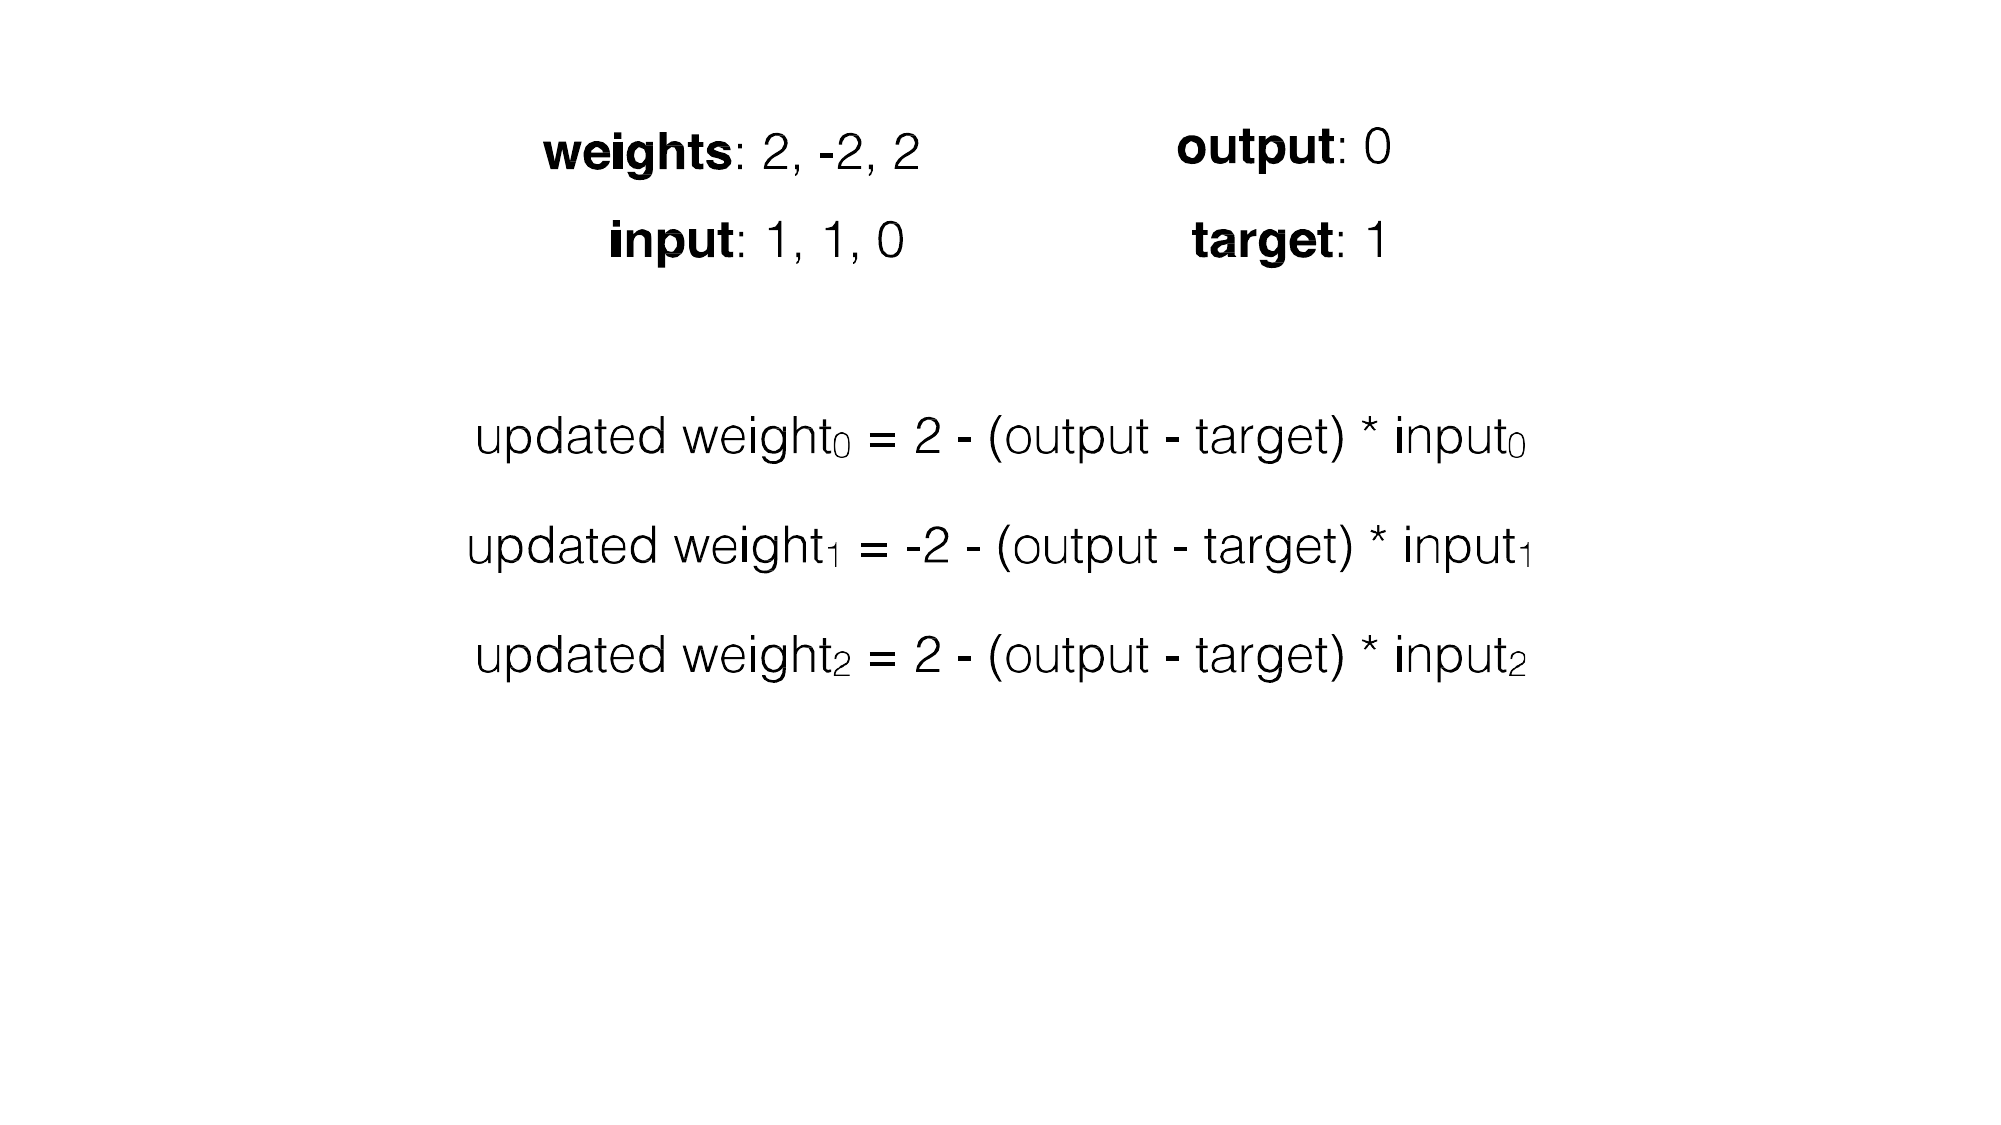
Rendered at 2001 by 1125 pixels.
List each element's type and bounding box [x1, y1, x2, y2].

text_box [868, 164, 873, 176]
text_box [1370, 525, 1386, 541]
text_box [1241, 425, 1254, 453]
text_box [998, 524, 1011, 573]
text_box [1339, 524, 1352, 573]
text_box [1289, 229, 1317, 258]
text_box [601, 535, 626, 564]
text_box [630, 525, 656, 564]
text_box [682, 645, 719, 672]
text_box [594, 419, 607, 454]
text_box [1288, 644, 1312, 673]
text_box [796, 252, 801, 264]
text_box [1036, 645, 1058, 673]
text_box [1508, 432, 1525, 458]
text_box [761, 425, 786, 464]
text_box [833, 432, 850, 458]
text_box [1110, 426, 1132, 454]
text_box [1070, 528, 1083, 564]
text_box [614, 132, 622, 139]
text_box [1211, 425, 1237, 454]
text_box [1468, 426, 1490, 454]
text_box [916, 635, 940, 672]
text_box [1437, 644, 1462, 683]
text_box [1239, 128, 1255, 164]
text_box [674, 536, 710, 563]
text_box [1468, 645, 1490, 673]
text_box [682, 426, 719, 454]
text_box [1144, 528, 1157, 564]
text_box [478, 645, 500, 673]
text_box [1110, 645, 1132, 673]
text_box [1195, 419, 1208, 454]
text_box [1437, 425, 1462, 464]
text_box [1331, 634, 1343, 682]
text_box [1177, 135, 1206, 165]
text_box [626, 141, 653, 181]
text_box [916, 416, 940, 453]
text_box [610, 425, 634, 454]
text_box [506, 425, 531, 464]
text_box [1062, 419, 1075, 454]
text_box [1258, 135, 1286, 174]
text_box [1494, 638, 1507, 673]
text_box [594, 638, 607, 673]
text_box [1365, 127, 1390, 164]
text_box [1006, 644, 1031, 673]
text_box [1368, 220, 1381, 257]
text_box [721, 644, 745, 673]
text_box [721, 425, 745, 454]
text_box [810, 528, 823, 564]
text_box [768, 220, 782, 257]
text_box [567, 425, 593, 454]
text_box [567, 644, 593, 673]
text_box [819, 419, 832, 454]
text_box [712, 535, 737, 564]
text_box [543, 141, 582, 170]
text_box [639, 416, 664, 454]
text_box [1136, 638, 1149, 673]
text_box [717, 222, 734, 258]
text_box [610, 644, 634, 673]
text_box [1266, 535, 1291, 574]
text_box [1014, 535, 1040, 564]
text_box [1446, 535, 1471, 573]
text_box [559, 535, 584, 564]
text_box [1502, 528, 1515, 564]
text_box [1317, 222, 1333, 258]
text_box [1210, 229, 1237, 258]
text_box [825, 220, 839, 257]
text_box [583, 141, 611, 170]
text_box [1361, 635, 1378, 650]
text_box [793, 635, 815, 672]
text_box [1211, 644, 1237, 673]
text_box [1136, 419, 1149, 454]
text_box [1408, 425, 1430, 453]
text_box [1408, 644, 1430, 672]
text_box [1289, 136, 1315, 164]
text_box [763, 132, 788, 169]
text_box [1315, 638, 1328, 673]
text_box [469, 536, 491, 564]
text_box [1006, 425, 1031, 454]
text_box [586, 528, 599, 564]
text_box [853, 252, 858, 264]
text_box [1477, 536, 1498, 564]
text_box [506, 644, 531, 683]
text_box [687, 134, 704, 170]
text_box [924, 526, 949, 563]
text_box [1509, 651, 1526, 676]
text_box [1288, 425, 1312, 454]
text_box [1079, 644, 1104, 683]
text_box [1250, 535, 1262, 563]
text_box [793, 416, 815, 454]
text_box [761, 644, 786, 683]
text_box [828, 542, 837, 567]
text_box [478, 426, 500, 454]
text_box [819, 638, 832, 673]
text_box [1258, 229, 1286, 269]
text_box [1520, 542, 1529, 567]
text_box [1220, 535, 1245, 564]
text_box [1257, 425, 1282, 464]
text_box [1331, 415, 1343, 463]
text_box [1494, 419, 1507, 454]
text_box [1062, 638, 1075, 673]
text_box [1195, 638, 1208, 673]
text_box [1296, 535, 1321, 564]
text_box [657, 229, 685, 268]
text_box [659, 132, 685, 170]
text_box [785, 525, 806, 563]
text_box [837, 132, 862, 169]
text_box [878, 220, 903, 258]
text_box [1417, 535, 1439, 563]
text_box [1318, 128, 1334, 164]
text_box [990, 415, 1002, 463]
text_box [537, 416, 562, 454]
text_box [752, 535, 778, 574]
text_box [1119, 536, 1141, 564]
text_box [689, 229, 714, 258]
text_box [706, 141, 732, 170]
text_box [1240, 229, 1257, 257]
text_box [498, 535, 523, 573]
text_box [528, 525, 553, 564]
text_box [990, 634, 1002, 682]
text_box [1323, 528, 1336, 564]
text_box [1210, 136, 1236, 164]
text_box [833, 651, 850, 676]
text_box [1315, 419, 1328, 454]
text_box [1079, 425, 1104, 464]
text_box [894, 132, 919, 169]
text_box [626, 229, 652, 257]
text_box [612, 220, 620, 227]
text_box [1241, 644, 1254, 672]
text_box [1192, 222, 1208, 258]
text_box [1088, 535, 1113, 573]
text_box [1045, 536, 1067, 564]
text_box [1361, 416, 1378, 431]
text_box [1204, 528, 1217, 564]
text_box [1036, 426, 1058, 454]
text_box [536, 635, 562, 673]
text_box [639, 635, 664, 673]
text_box [1257, 644, 1282, 683]
text_box [795, 164, 799, 176]
